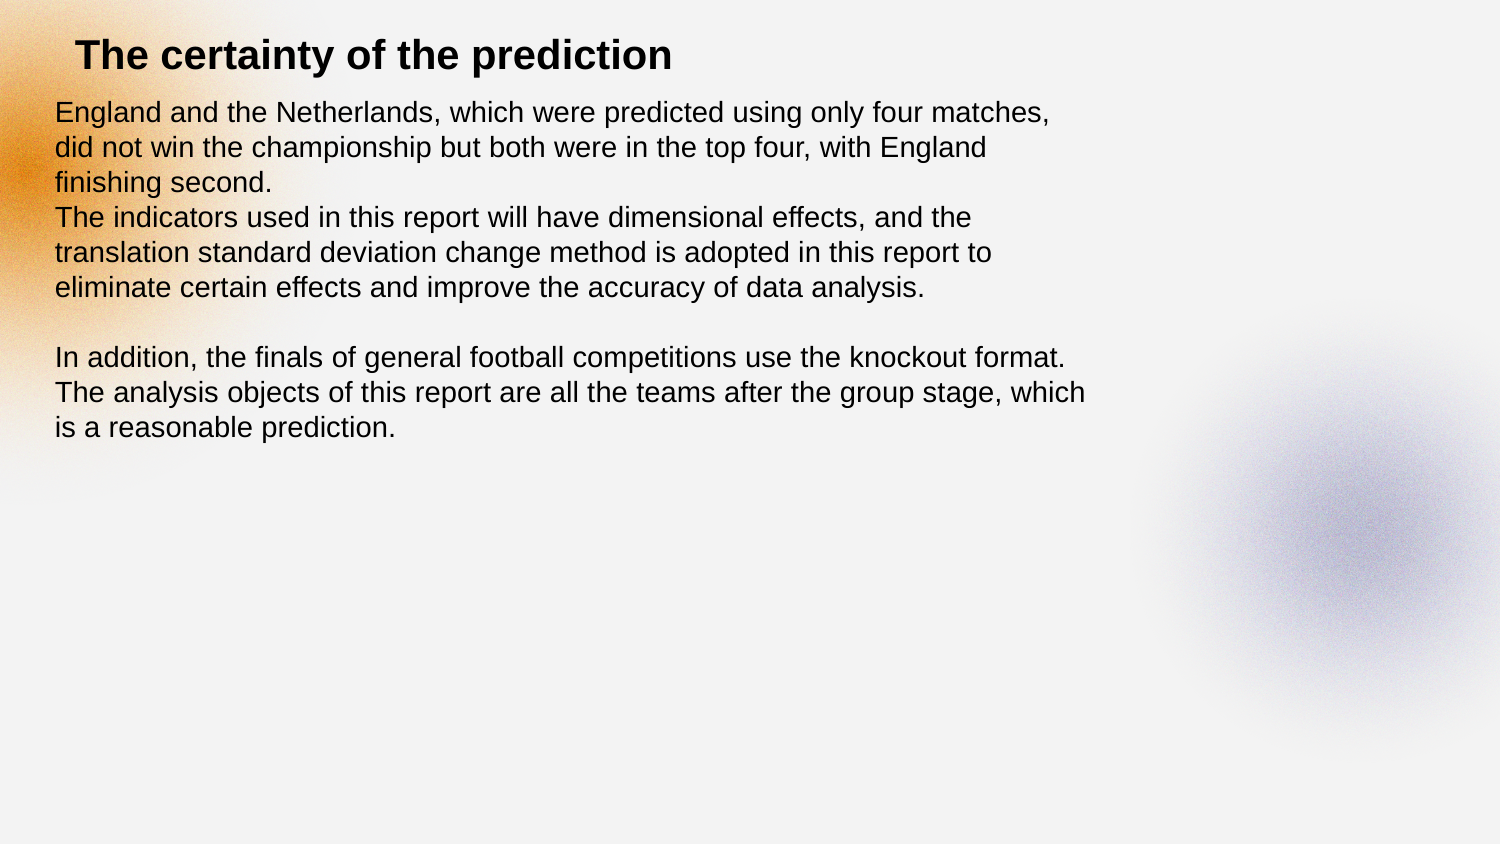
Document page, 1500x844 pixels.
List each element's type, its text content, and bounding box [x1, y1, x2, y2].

picture [1092, 260, 1500, 800]
text_box The certainty of the prediction [60, 20, 1402, 86]
picture [0, 0, 417, 561]
text_box England and the Netherlands, which were predicted using only four matches, did not win the championship but both were in the top four, with England finishing second. The indicators used in this report will have dimensional effects, and the translation standard deviation change method is adopted in this report to eliminate certain effects and improve the accuracy of data analysis. In addition, the finals of general football competitions use the knockout format. The analysis objects of this report are all the teams after the group stage, which is a reasonable prediction. [40, 85, 1112, 755]
